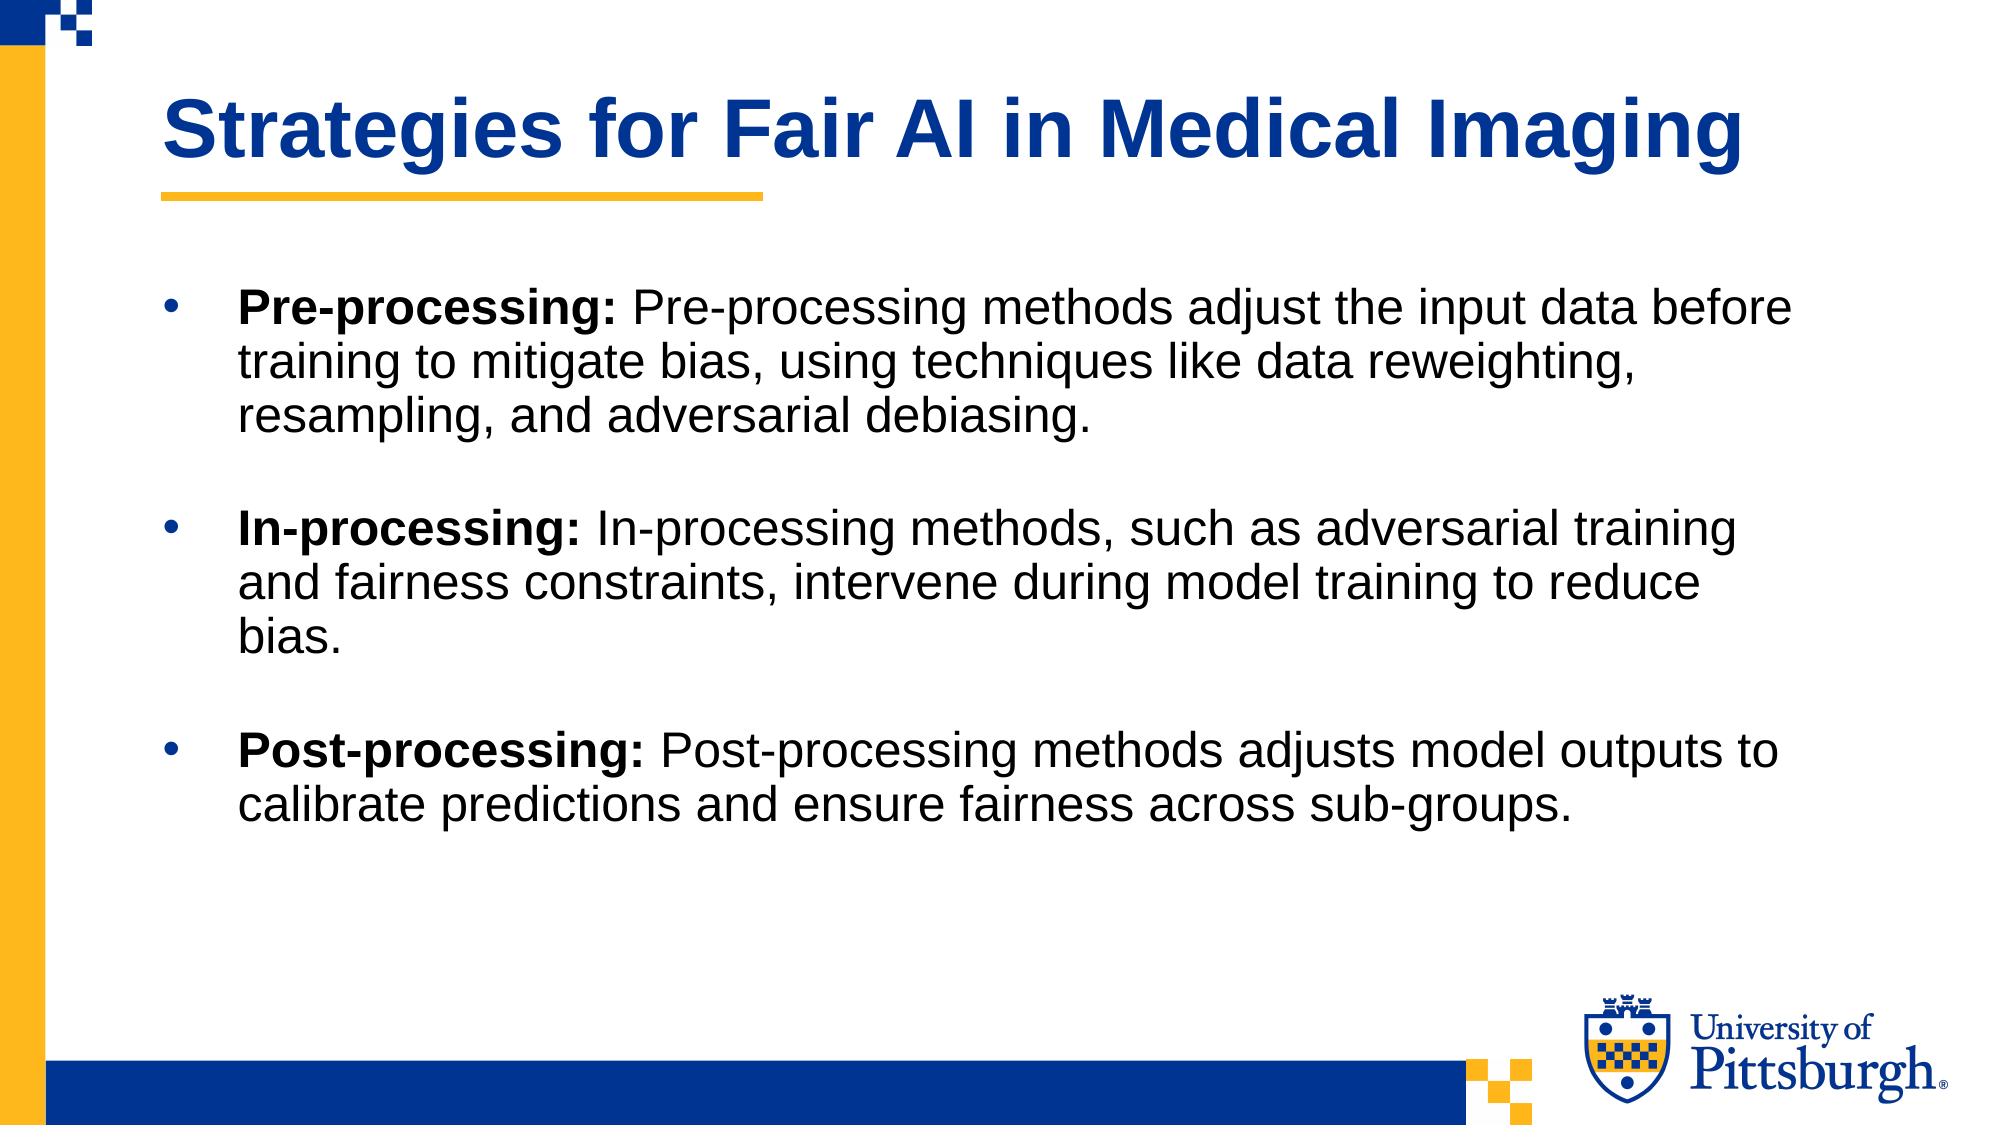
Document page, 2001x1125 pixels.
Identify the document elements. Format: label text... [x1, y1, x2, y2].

picture [46, 0, 92, 46]
list Pre-processing: Pre-processing methods adjust the input data before training to mitigate bias, using techniques like data reweighting, resampling, and adversarial debiasing. In-processing: In-processing methods, such as adversarial training and fairness constraints, intervene during model training to reduce bias. Post-processing: Post-processing methods adjusts model outputs to calibrate predictions and ensure fairness across sub-groups. [162, 273, 1820, 899]
picture [1577, 991, 1955, 1109]
list Strategies for Fair AI in Medical Imaging [162, 78, 1928, 196]
picture [1466, 1059, 1532, 1125]
